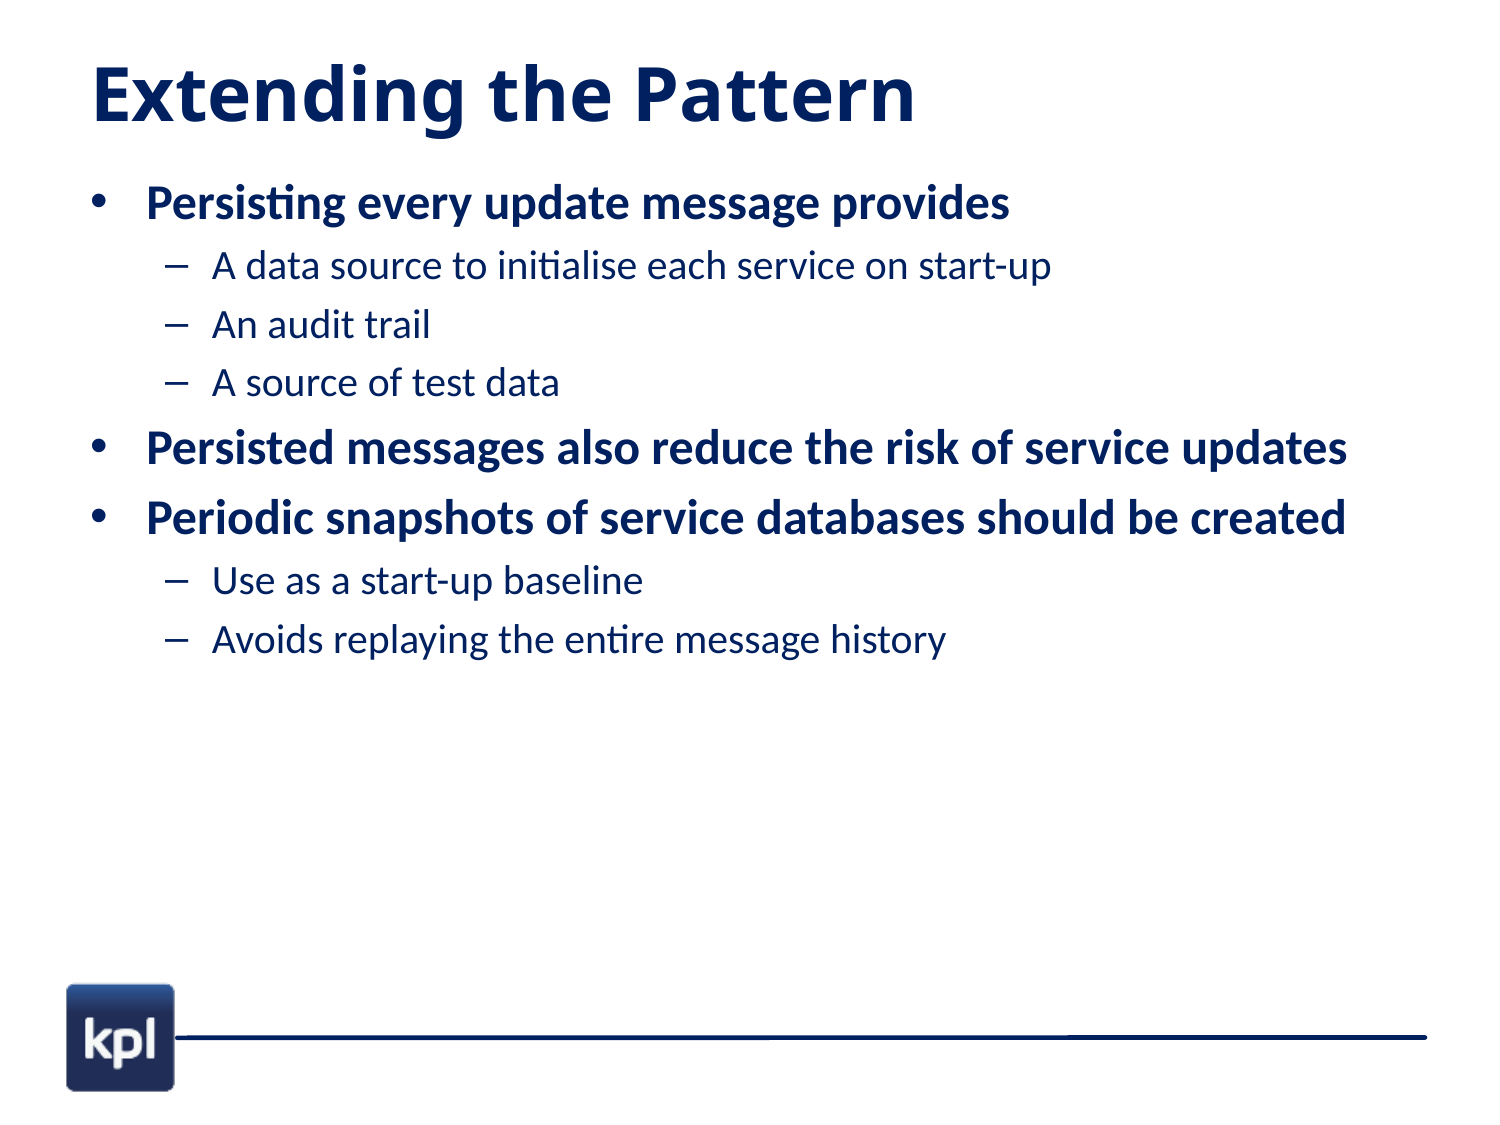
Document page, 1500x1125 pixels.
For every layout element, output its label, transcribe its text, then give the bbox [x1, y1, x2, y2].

title Extending the Pattern [75, 45, 1471, 138]
picture [62, 980, 178, 1095]
list Persisting every update message provides A data source to initialise each service on start-up An audit trail A source of test data Persisted messages also reduce the risk of service updates Periodic snapshots of service databases should be created Use as a start-up baseline Avoids replaying the entire message history [75, 162, 1425, 1013]
